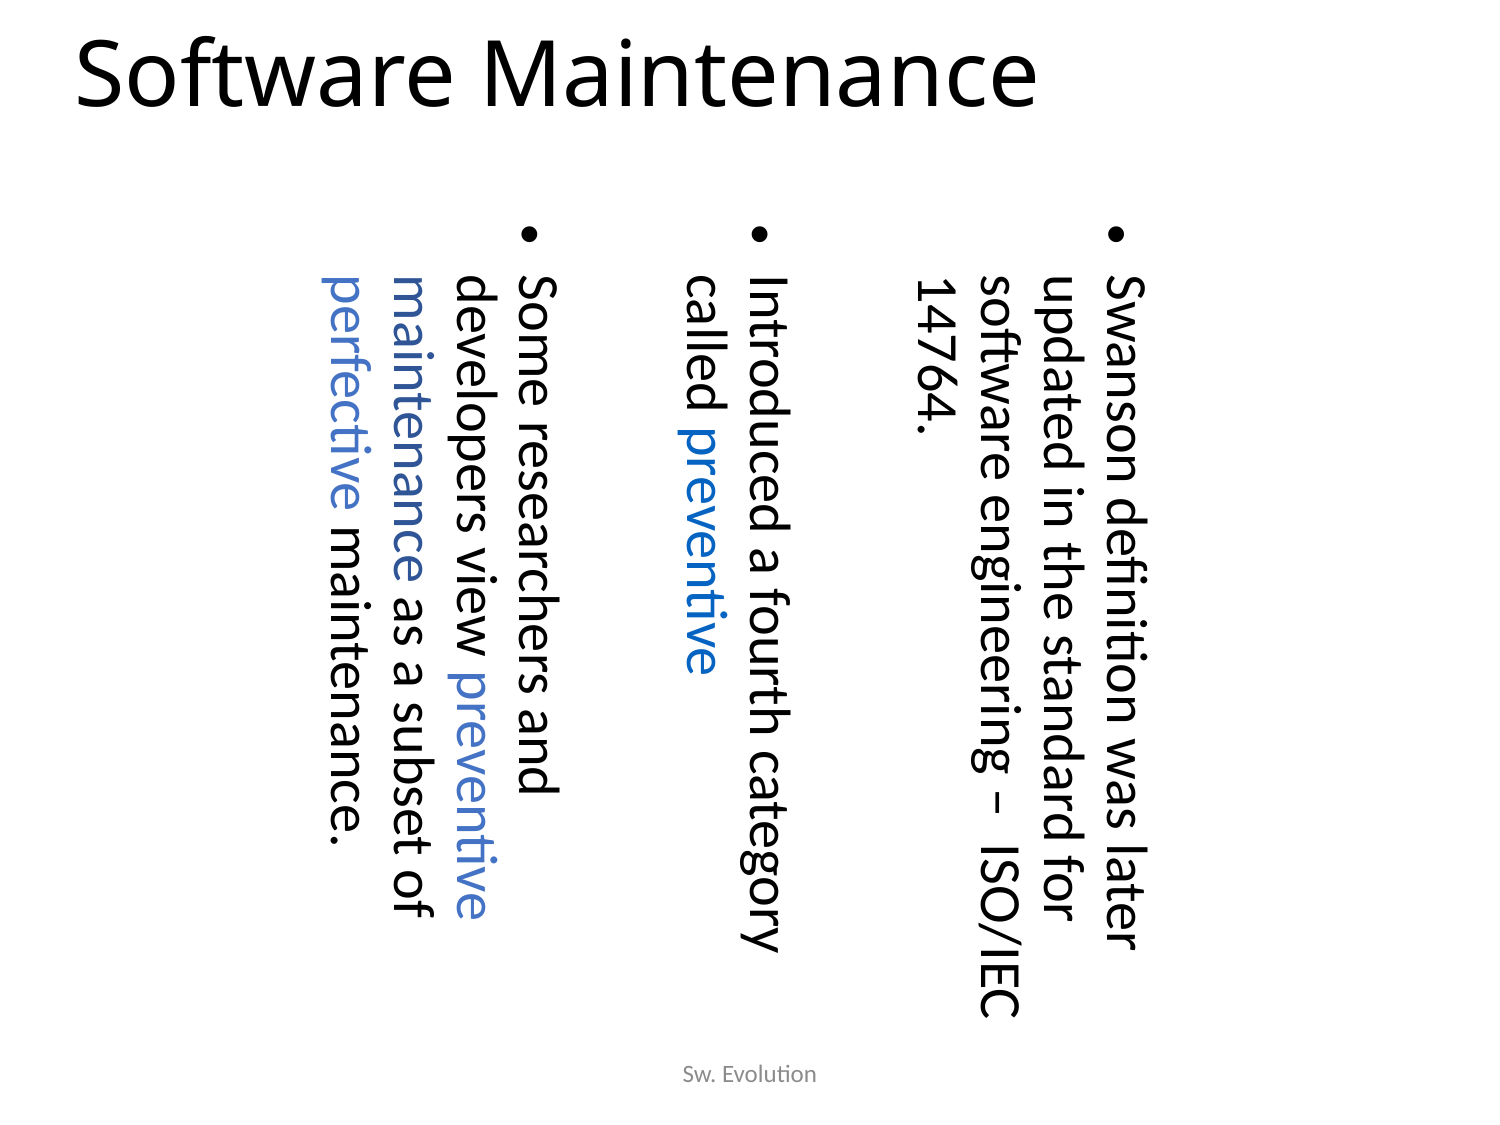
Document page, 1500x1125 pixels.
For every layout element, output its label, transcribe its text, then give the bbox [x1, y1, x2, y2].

title Software Maintenance [59, 0, 1397, 167]
list Swanson definition was later updated in the standard for software engineering – ISO/IEC 14764. Introduced a fourth category called preventive maintenance. Some researchers and developers view preventive maintenance as a subset of perfective maintenance. [59, 222, 1457, 1047]
footer Sw. Evolution [496, 1042, 1004, 1103]
